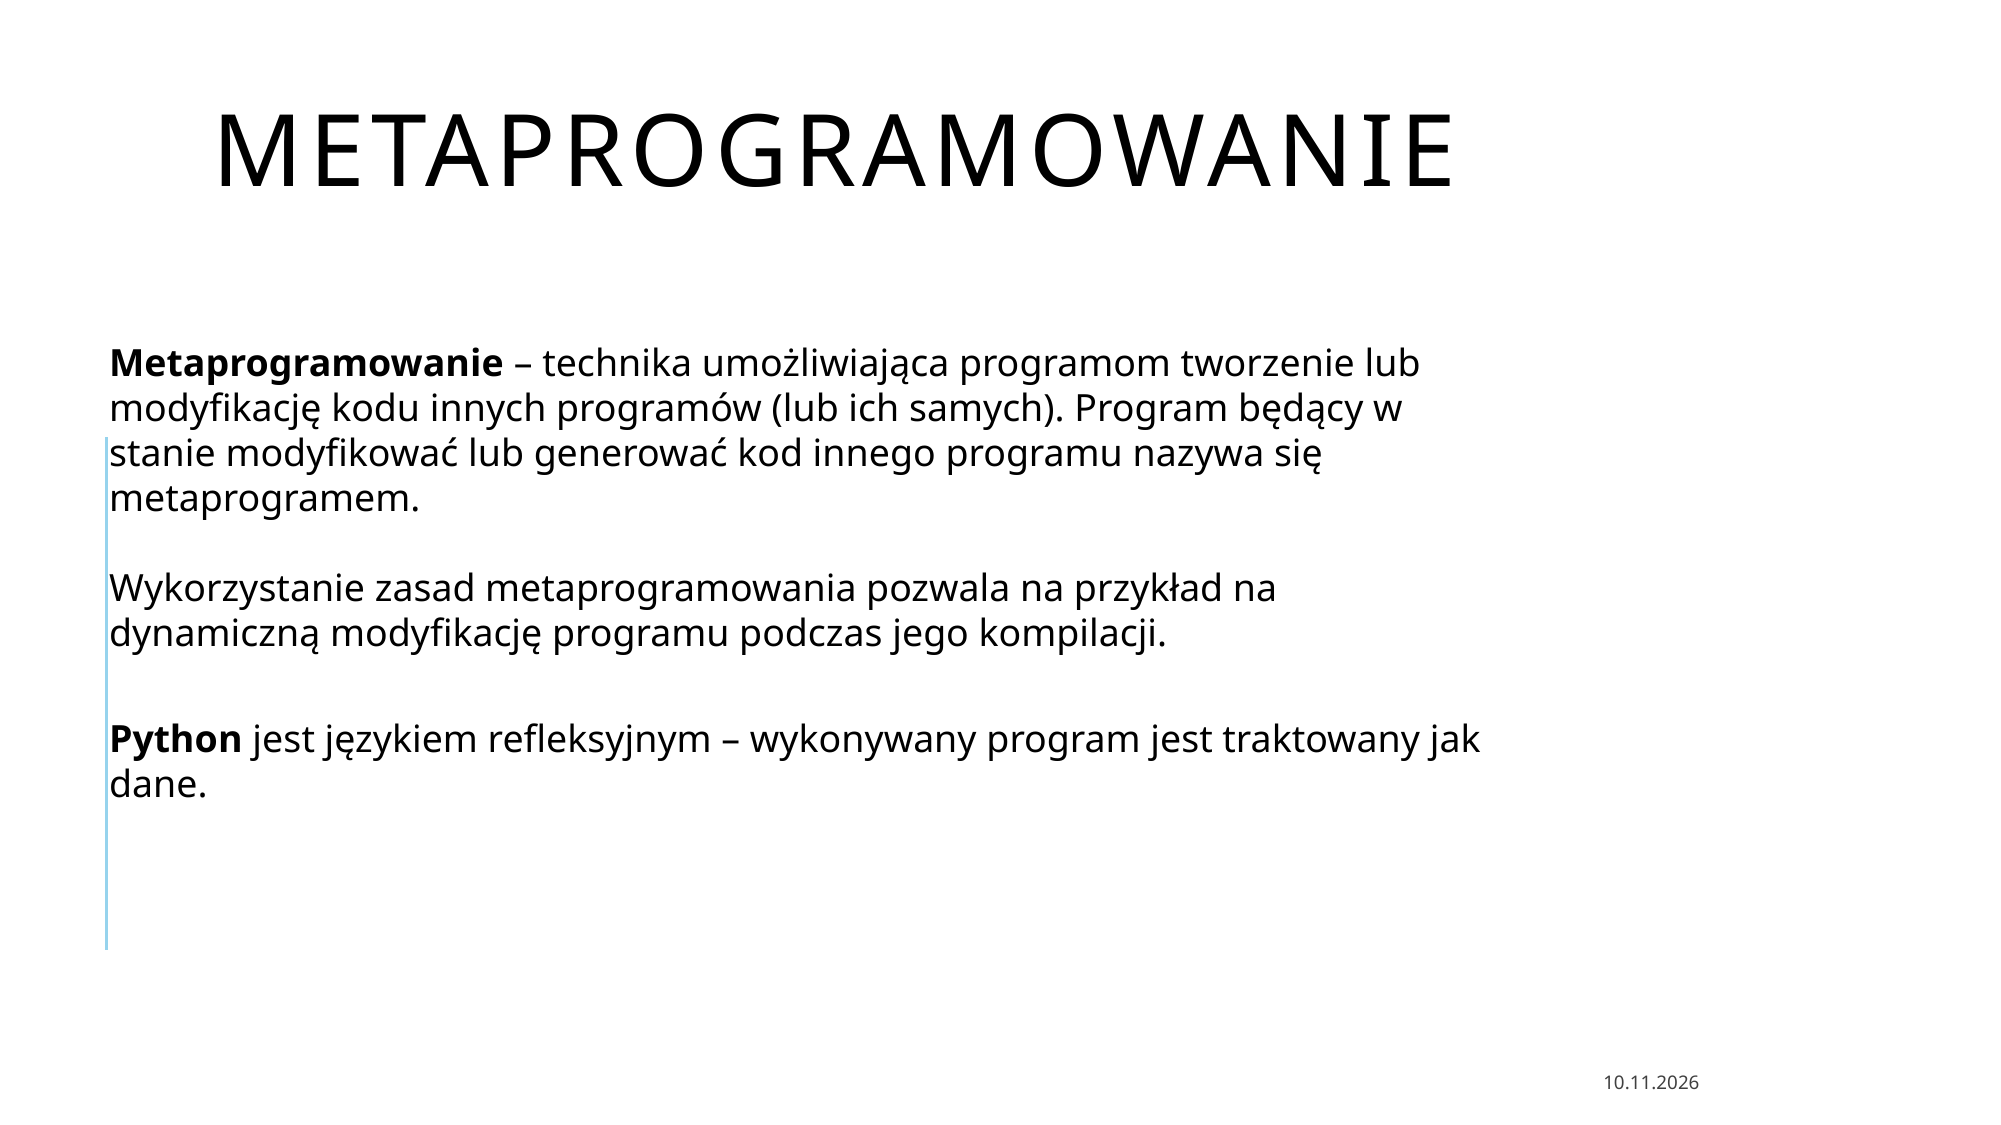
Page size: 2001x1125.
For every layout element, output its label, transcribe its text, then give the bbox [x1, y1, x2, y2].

title metaprogramowanie [212, 99, 1824, 306]
text_box Metaprogramowanie – technika umożliwiająca programom tworzenie lub modyfikację kodu innych programów (lub ich samych). Program będący w stanie modyfikować lub generować kod innego programu nazywa się metaprogramem. Wykorzystanie zasad metaprogramowania pozwala na przykład na dynamiczną modyfikację programu podczas jego kompilacji. [94, 331, 1489, 662]
text_box Python jest językiem refleksyjnym – wykonywany program jest traktowany jak dane. [94, 707, 1499, 813]
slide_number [1247, 1053, 1715, 1114]
